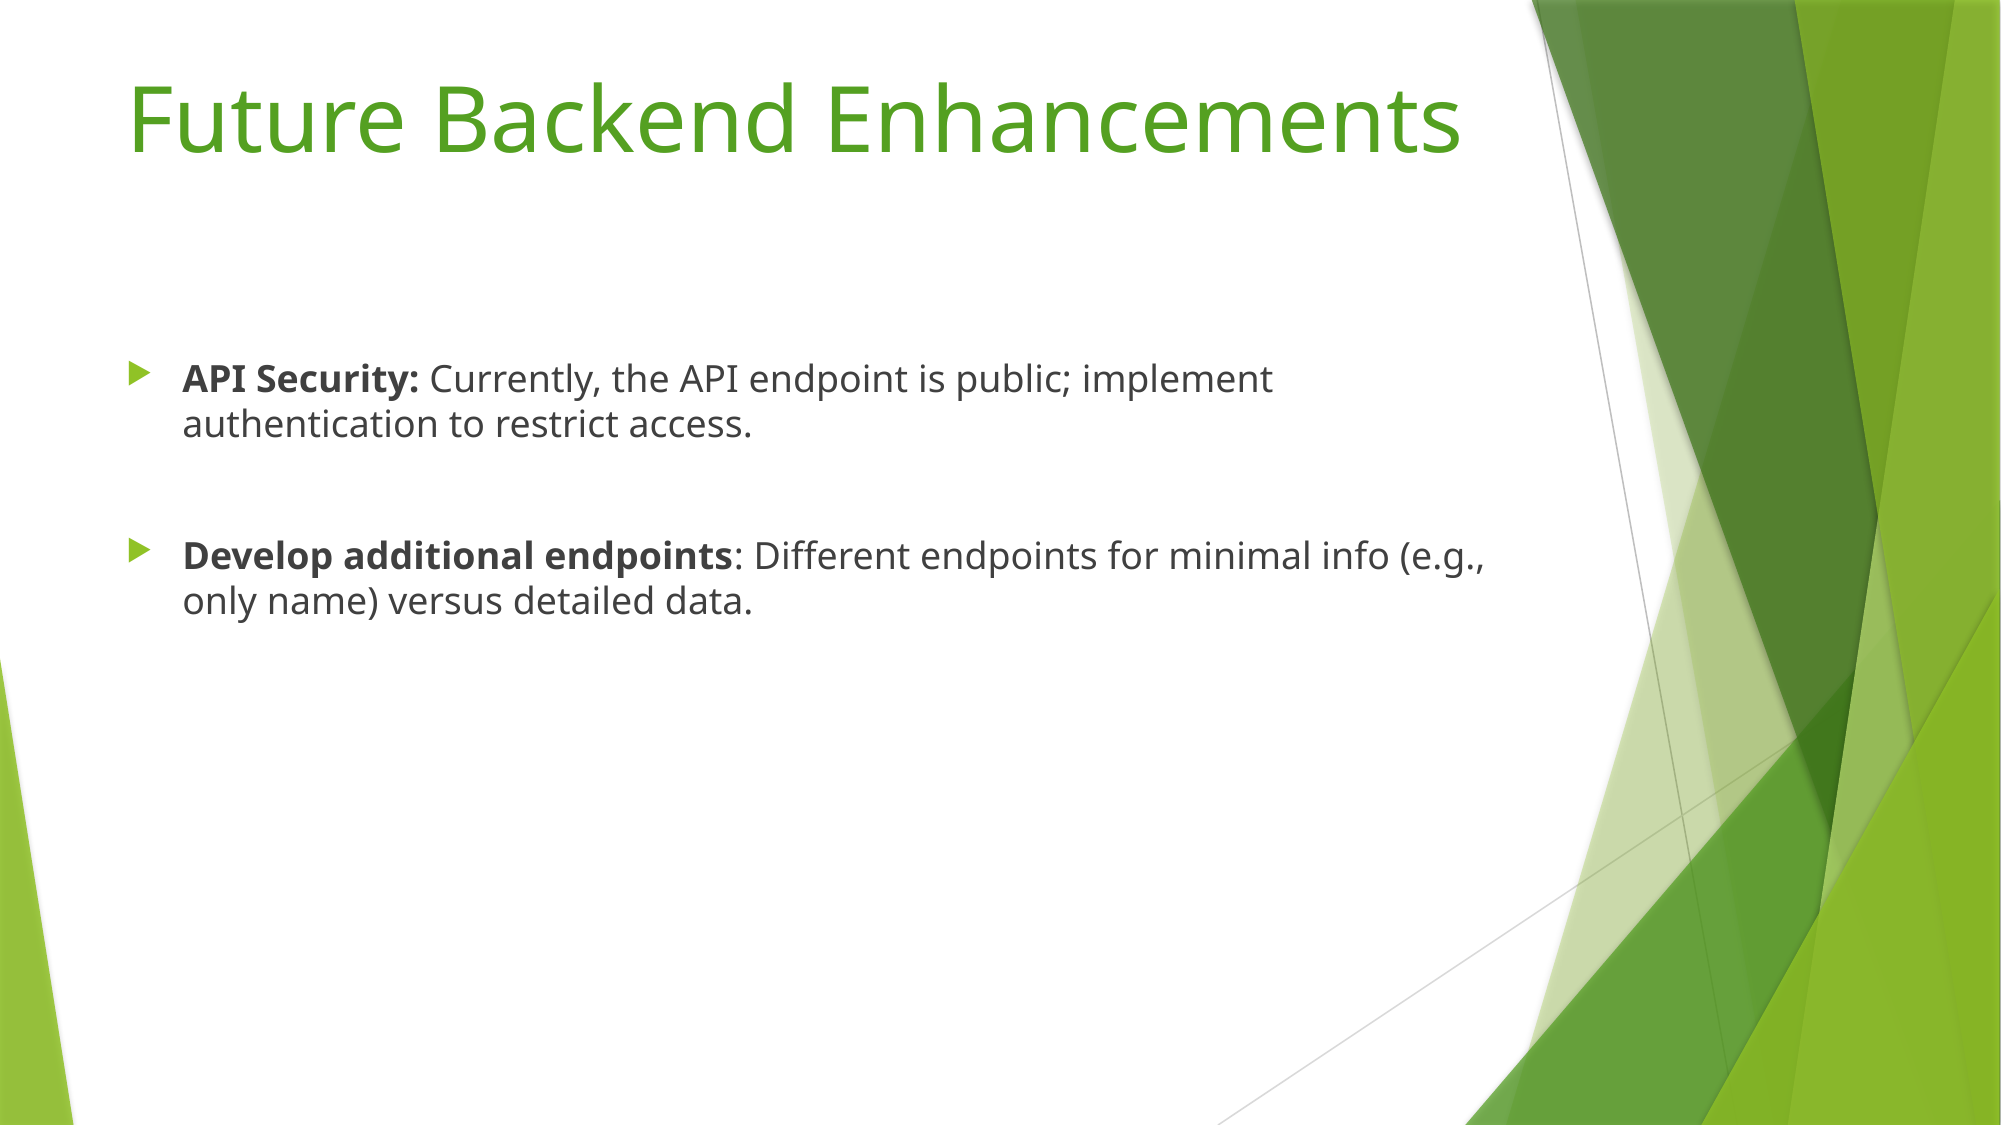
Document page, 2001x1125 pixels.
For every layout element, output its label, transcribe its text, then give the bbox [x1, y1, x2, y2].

title Future Backend Enhancements [111, 52, 1522, 236]
list API Security: Currently, the API endpoint is public; implement authentication to restrict access. Develop additional endpoints: Different endpoints for minimal info (e.g., only name) versus detailed data. [111, 281, 1522, 1088]
